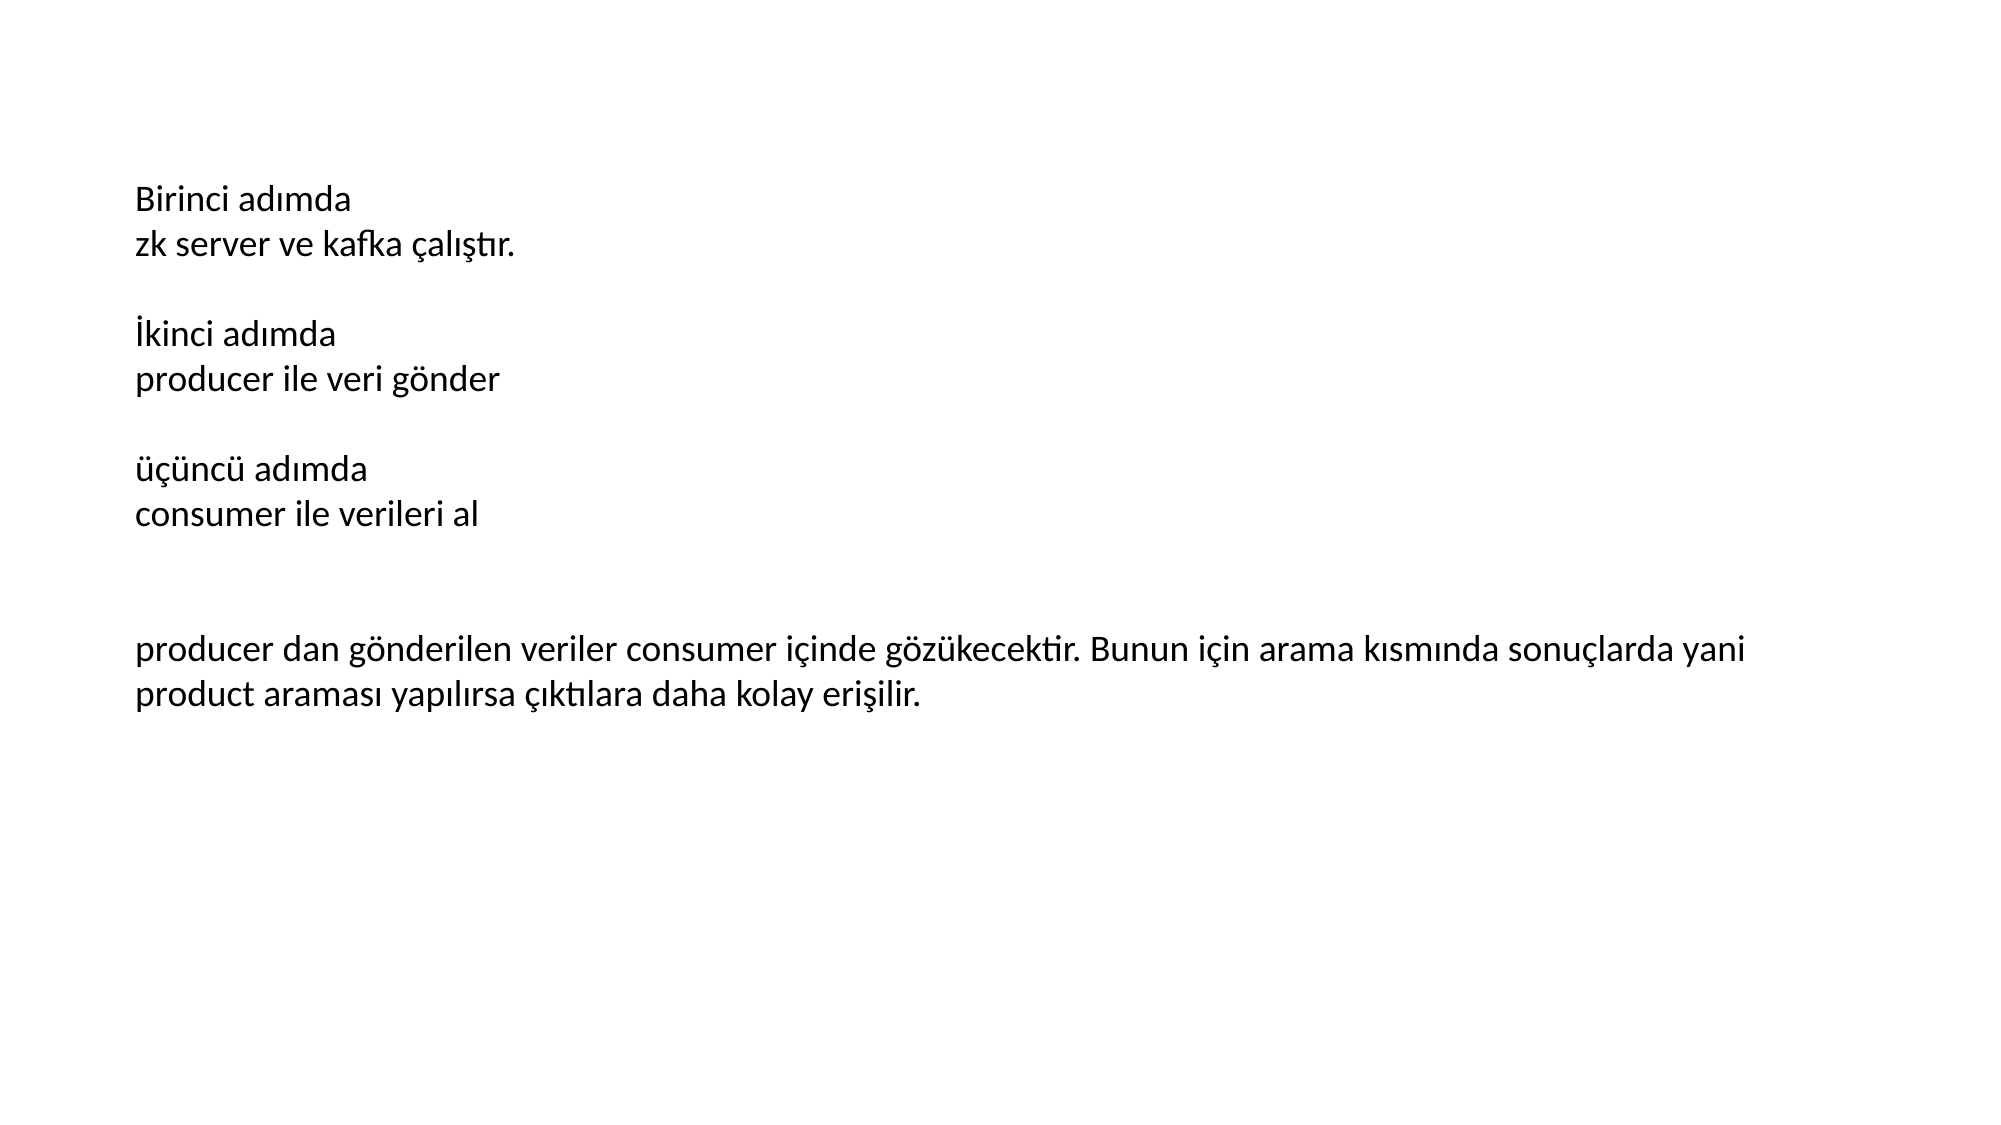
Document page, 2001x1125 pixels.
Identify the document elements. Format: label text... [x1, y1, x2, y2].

text_box Birinci adımda zk server ve kafka çalıştır. İkinci adımda producer ile veri gönder üçüncü adımda consumer ile verileri al producer dan gönderilen veriler consumer içinde gözükecektir. Bunun için arama kısmında sonuçlarda yani product araması yapılırsa çıktılara daha kolay erişilir. [120, 166, 1763, 766]
